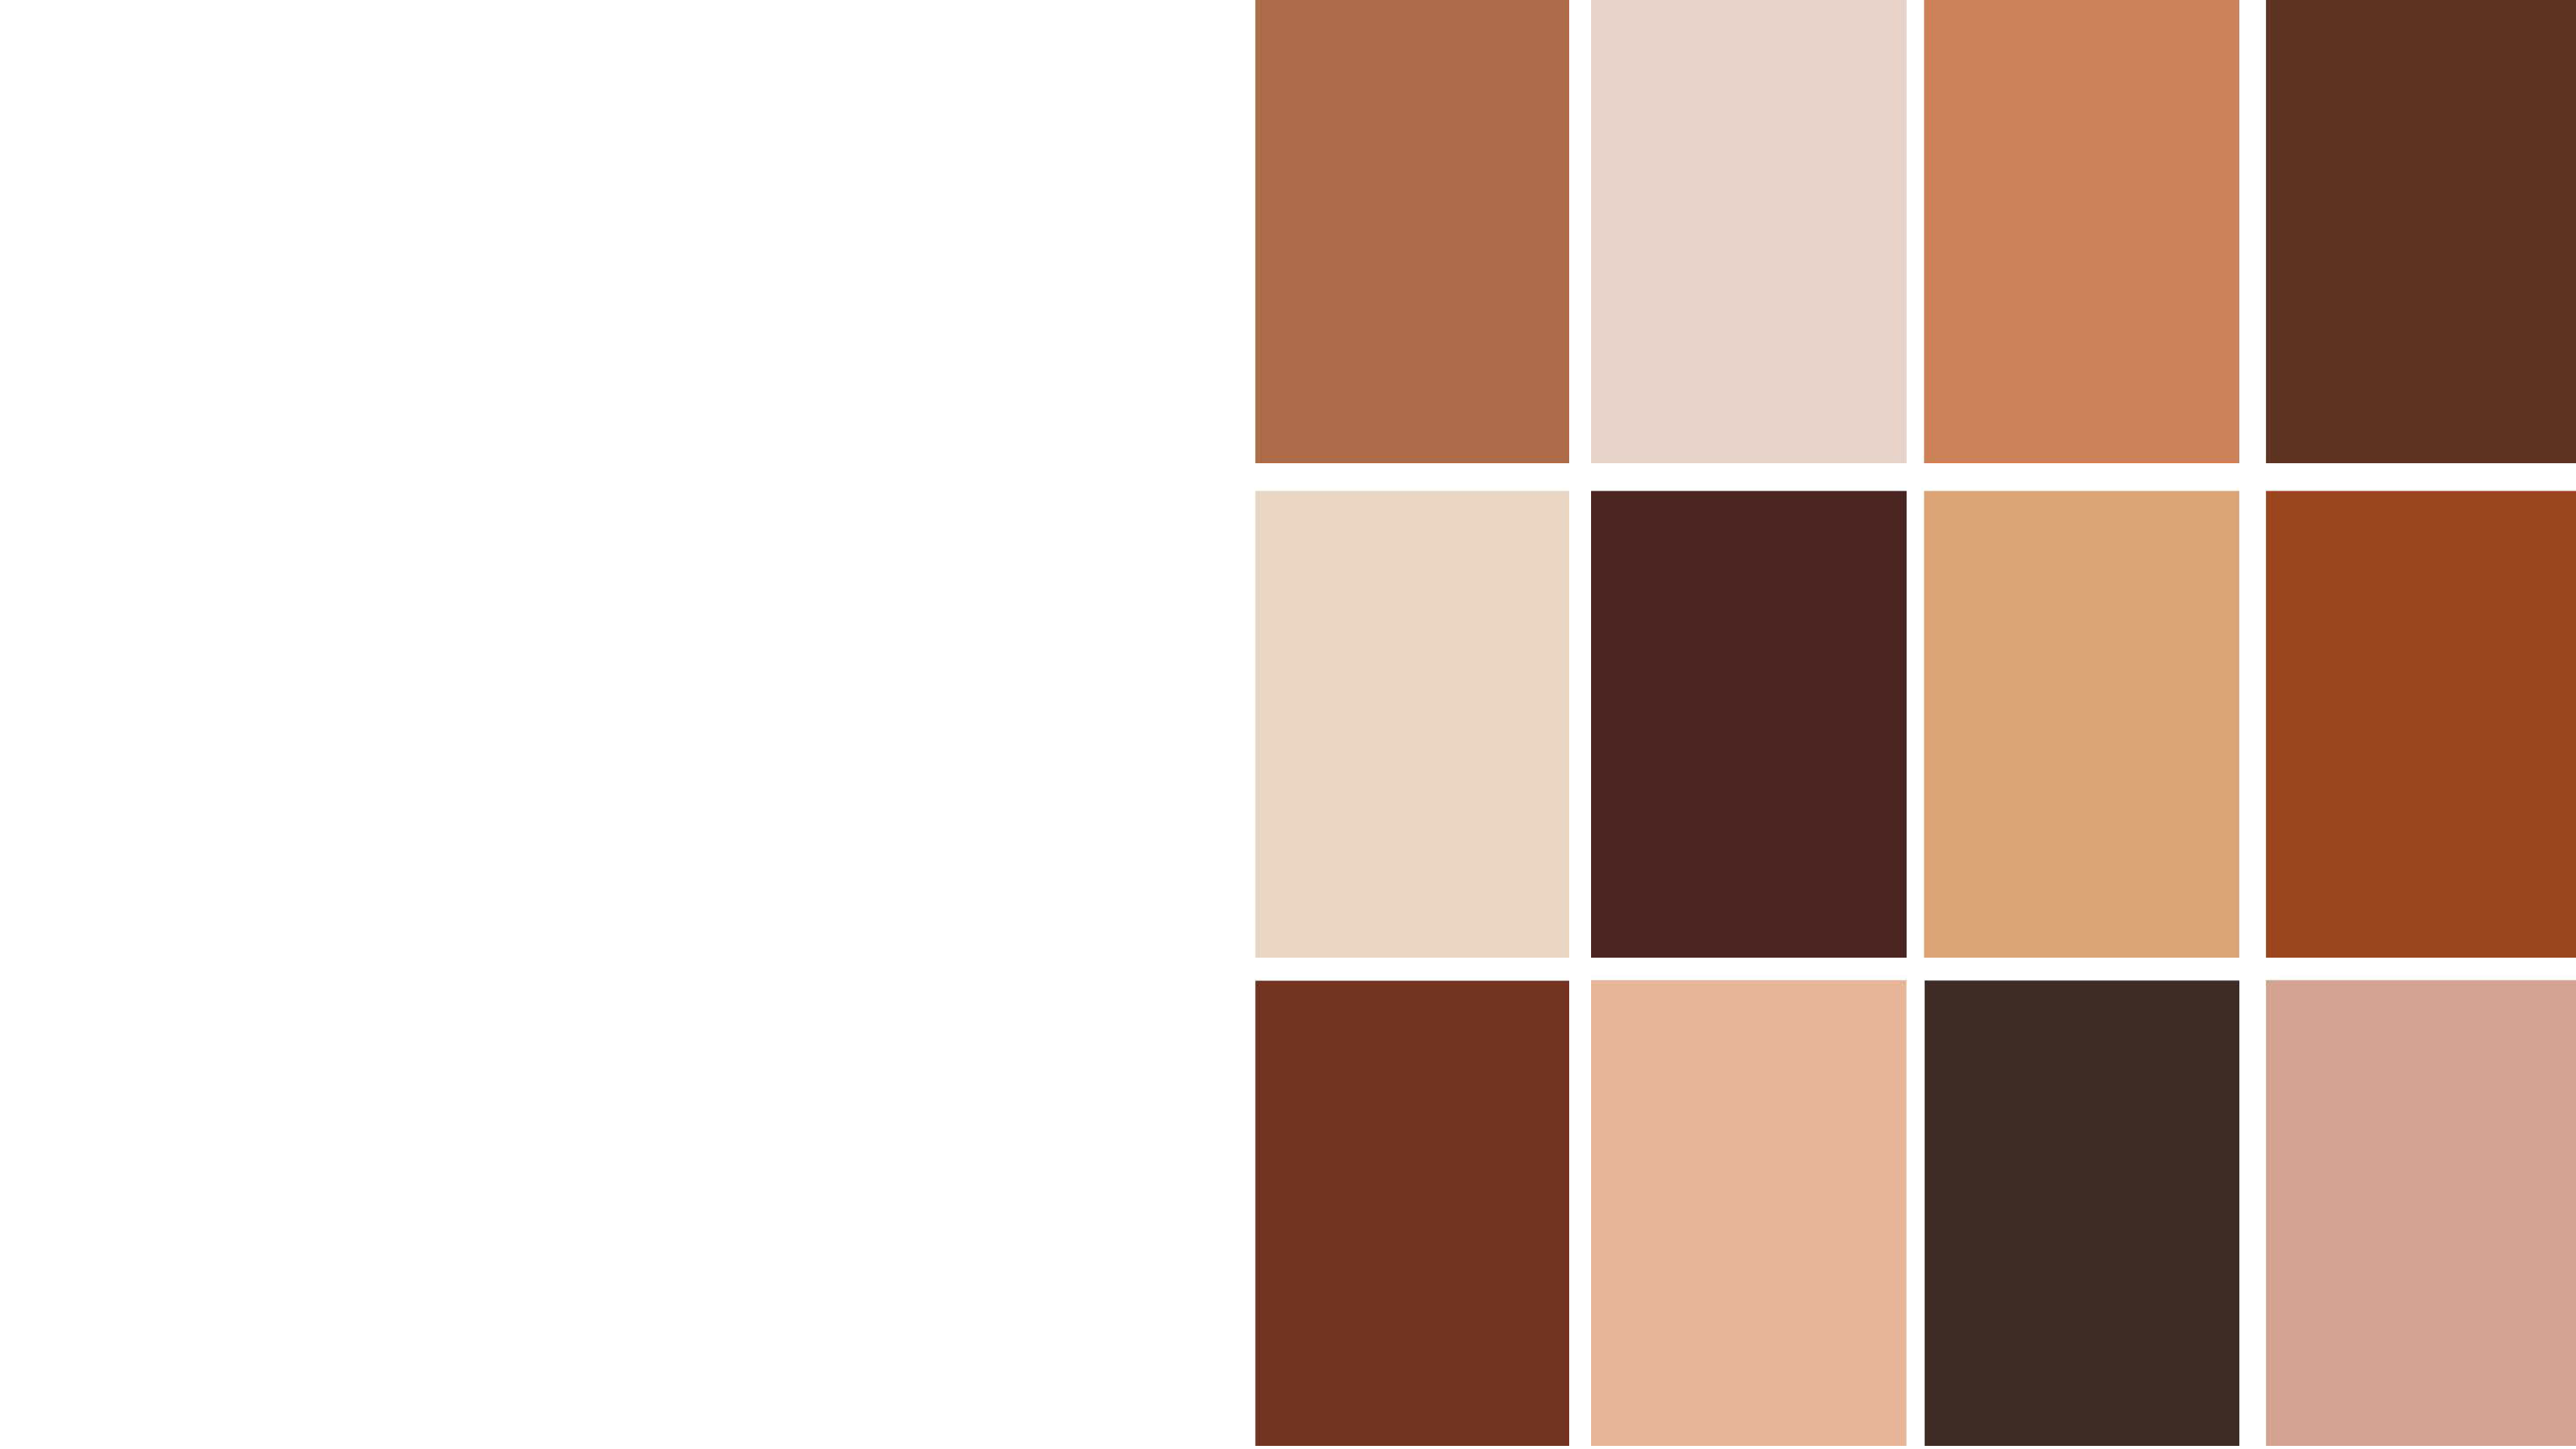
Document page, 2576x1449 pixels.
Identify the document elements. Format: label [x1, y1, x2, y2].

picture [1591, 975, 1907, 1446]
picture [1254, 0, 1570, 463]
picture [1254, 976, 1570, 1446]
picture [1254, 487, 1570, 958]
picture [1923, 979, 2239, 1446]
picture [1921, 487, 2239, 958]
picture [2264, 975, 2576, 1446]
picture [1921, 0, 2239, 463]
picture [1591, 487, 1907, 958]
picture [2264, 487, 2576, 958]
picture [1591, 0, 1907, 463]
picture [2264, 0, 2576, 463]
